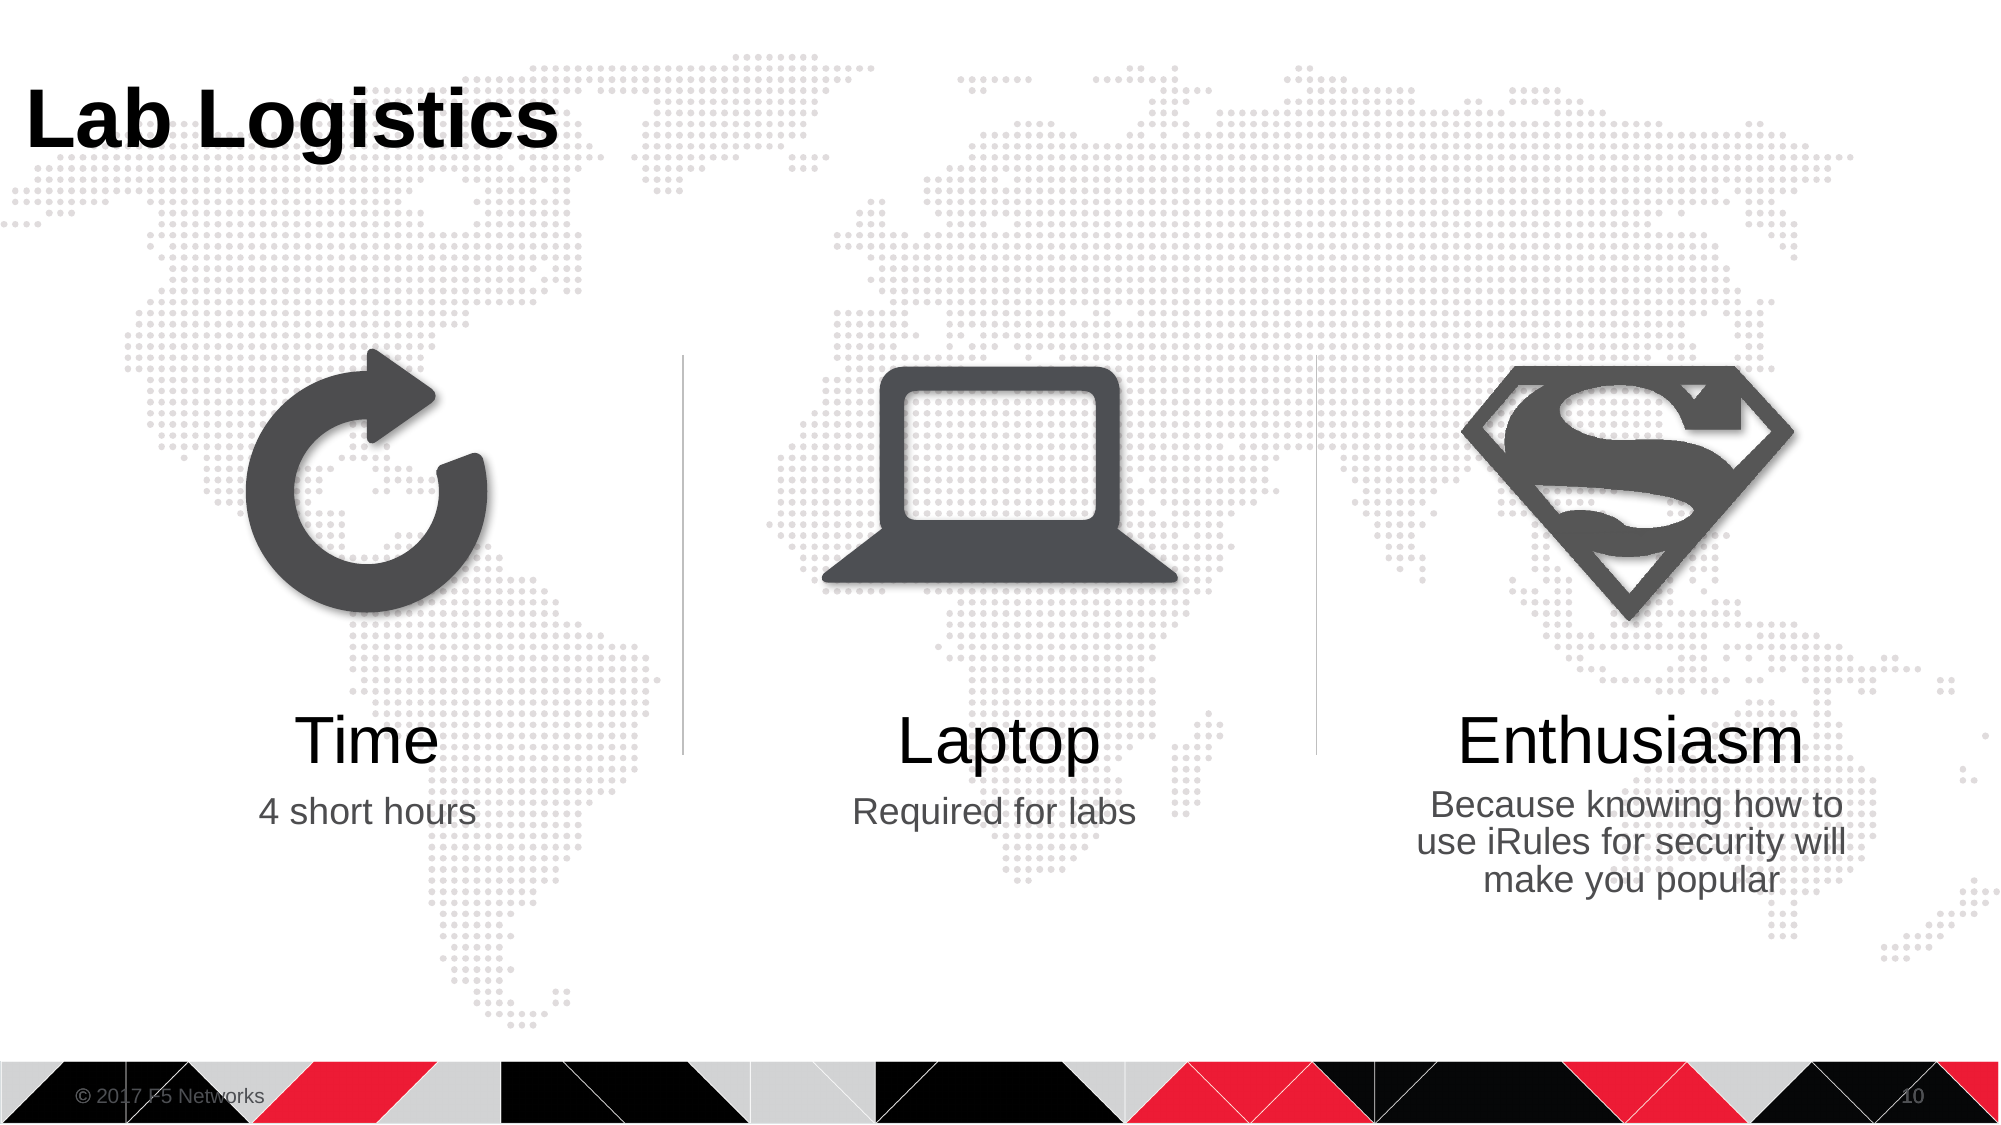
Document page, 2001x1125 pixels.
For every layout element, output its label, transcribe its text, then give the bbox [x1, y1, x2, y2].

text_box 4 short hours [127, 779, 608, 975]
text_box [50, 49, 1950, 200]
text_box Time [127, 689, 608, 779]
text_box Laptop [759, 755, 1240, 780]
text_box Because knowing how to use iRules for security will make you popular [1391, 779, 1872, 975]
picture [1461, 365, 1794, 621]
text_box 10 [1499, 1065, 1950, 1125]
text_box [245, 348, 488, 613]
text_box Enthusiasm [1391, 689, 1872, 779]
text_box Required for labs [712, 780, 1288, 1000]
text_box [682, 354, 1317, 755]
picture [0, 1050, 2000, 1125]
text_box © 2017 F5 Networks [49, 1065, 725, 1125]
title Lab Logistics [0, 50, 50, 193]
